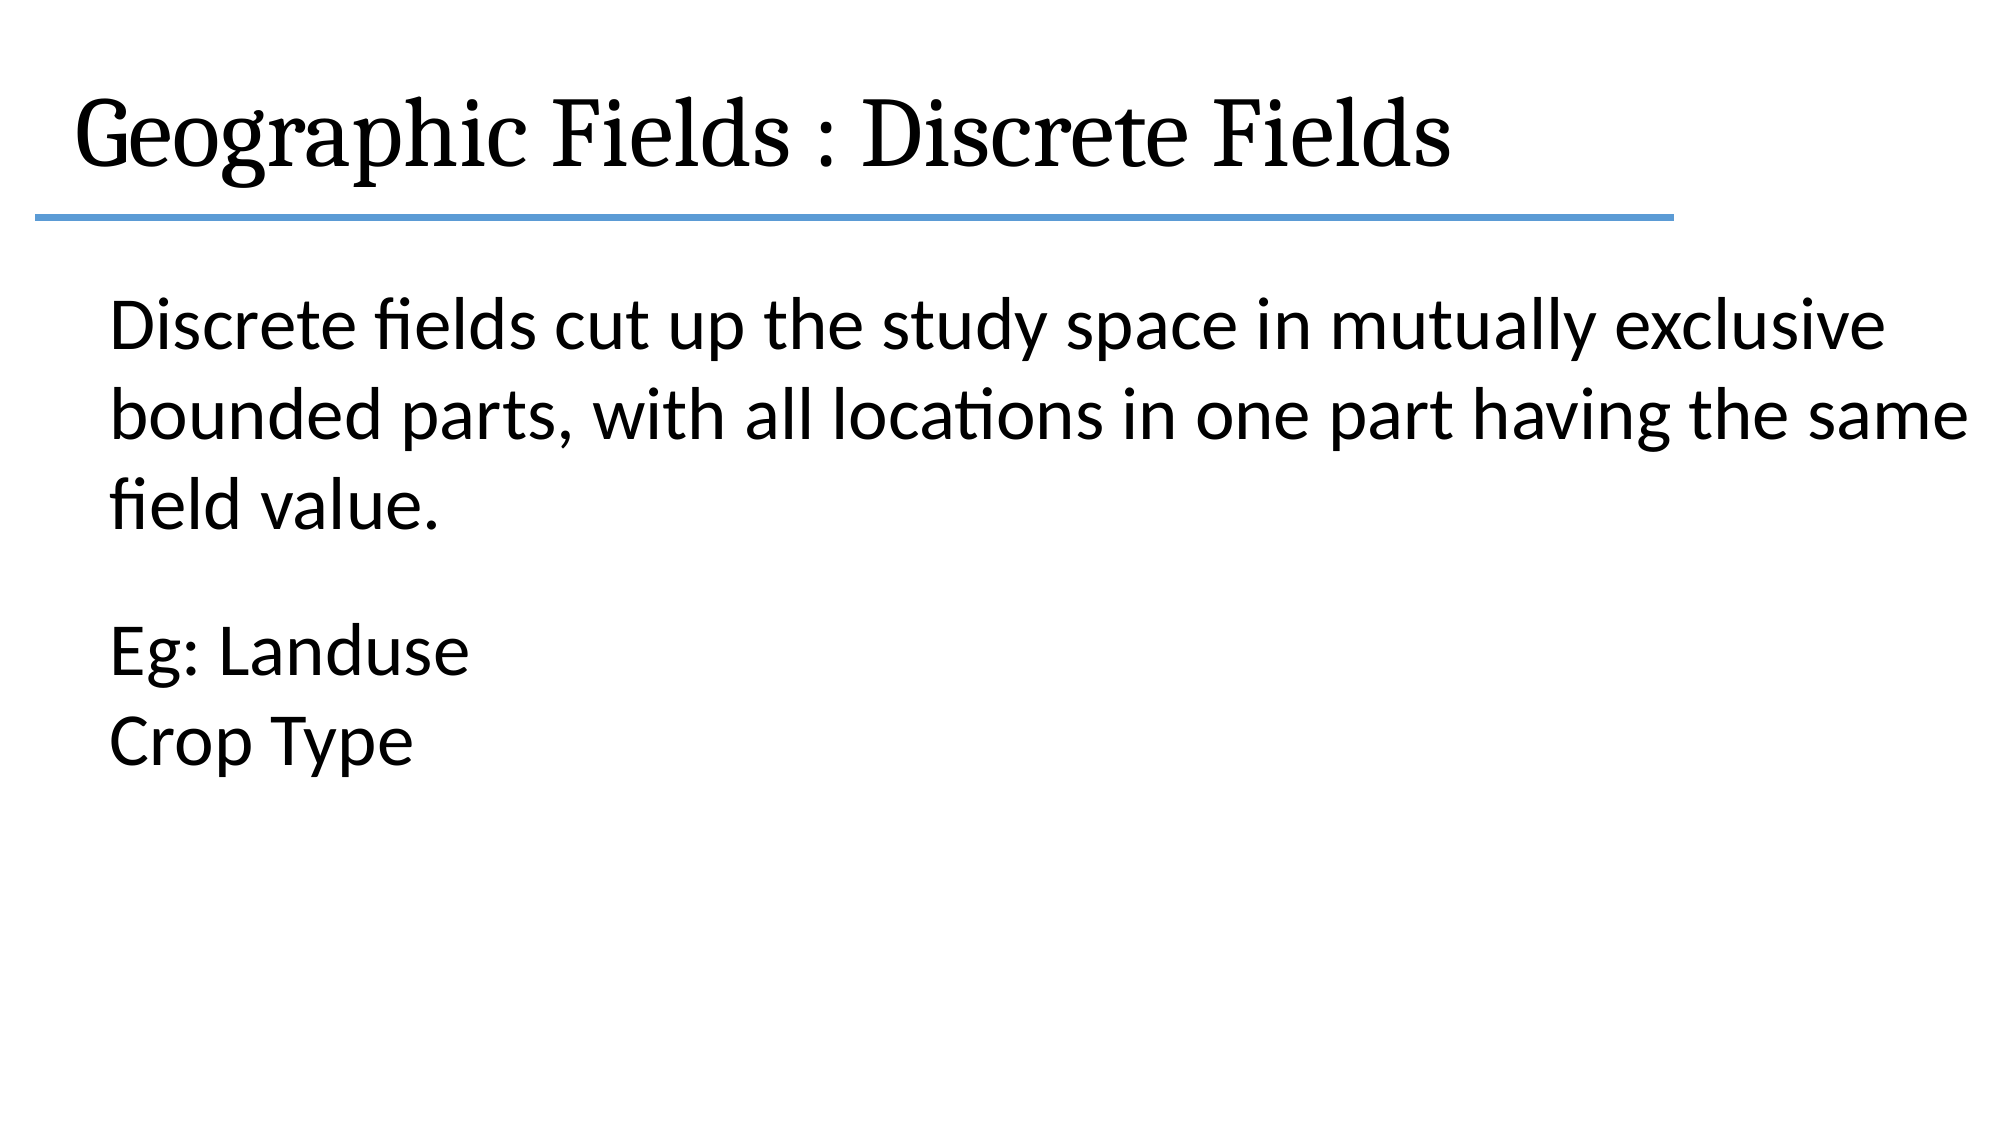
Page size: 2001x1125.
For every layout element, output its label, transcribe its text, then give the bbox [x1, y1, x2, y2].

text_box Geographic Fields : Discrete Fields [60, 24, 1876, 243]
text_box Discrete fields cut up the study space in mutually exclusive bounded parts, with all locations in one part having the same field value. [72, 267, 2000, 553]
text_box Eg: Landuse Crop Type [72, 593, 2000, 878]
text_box [35, 0, 1851, 214]
